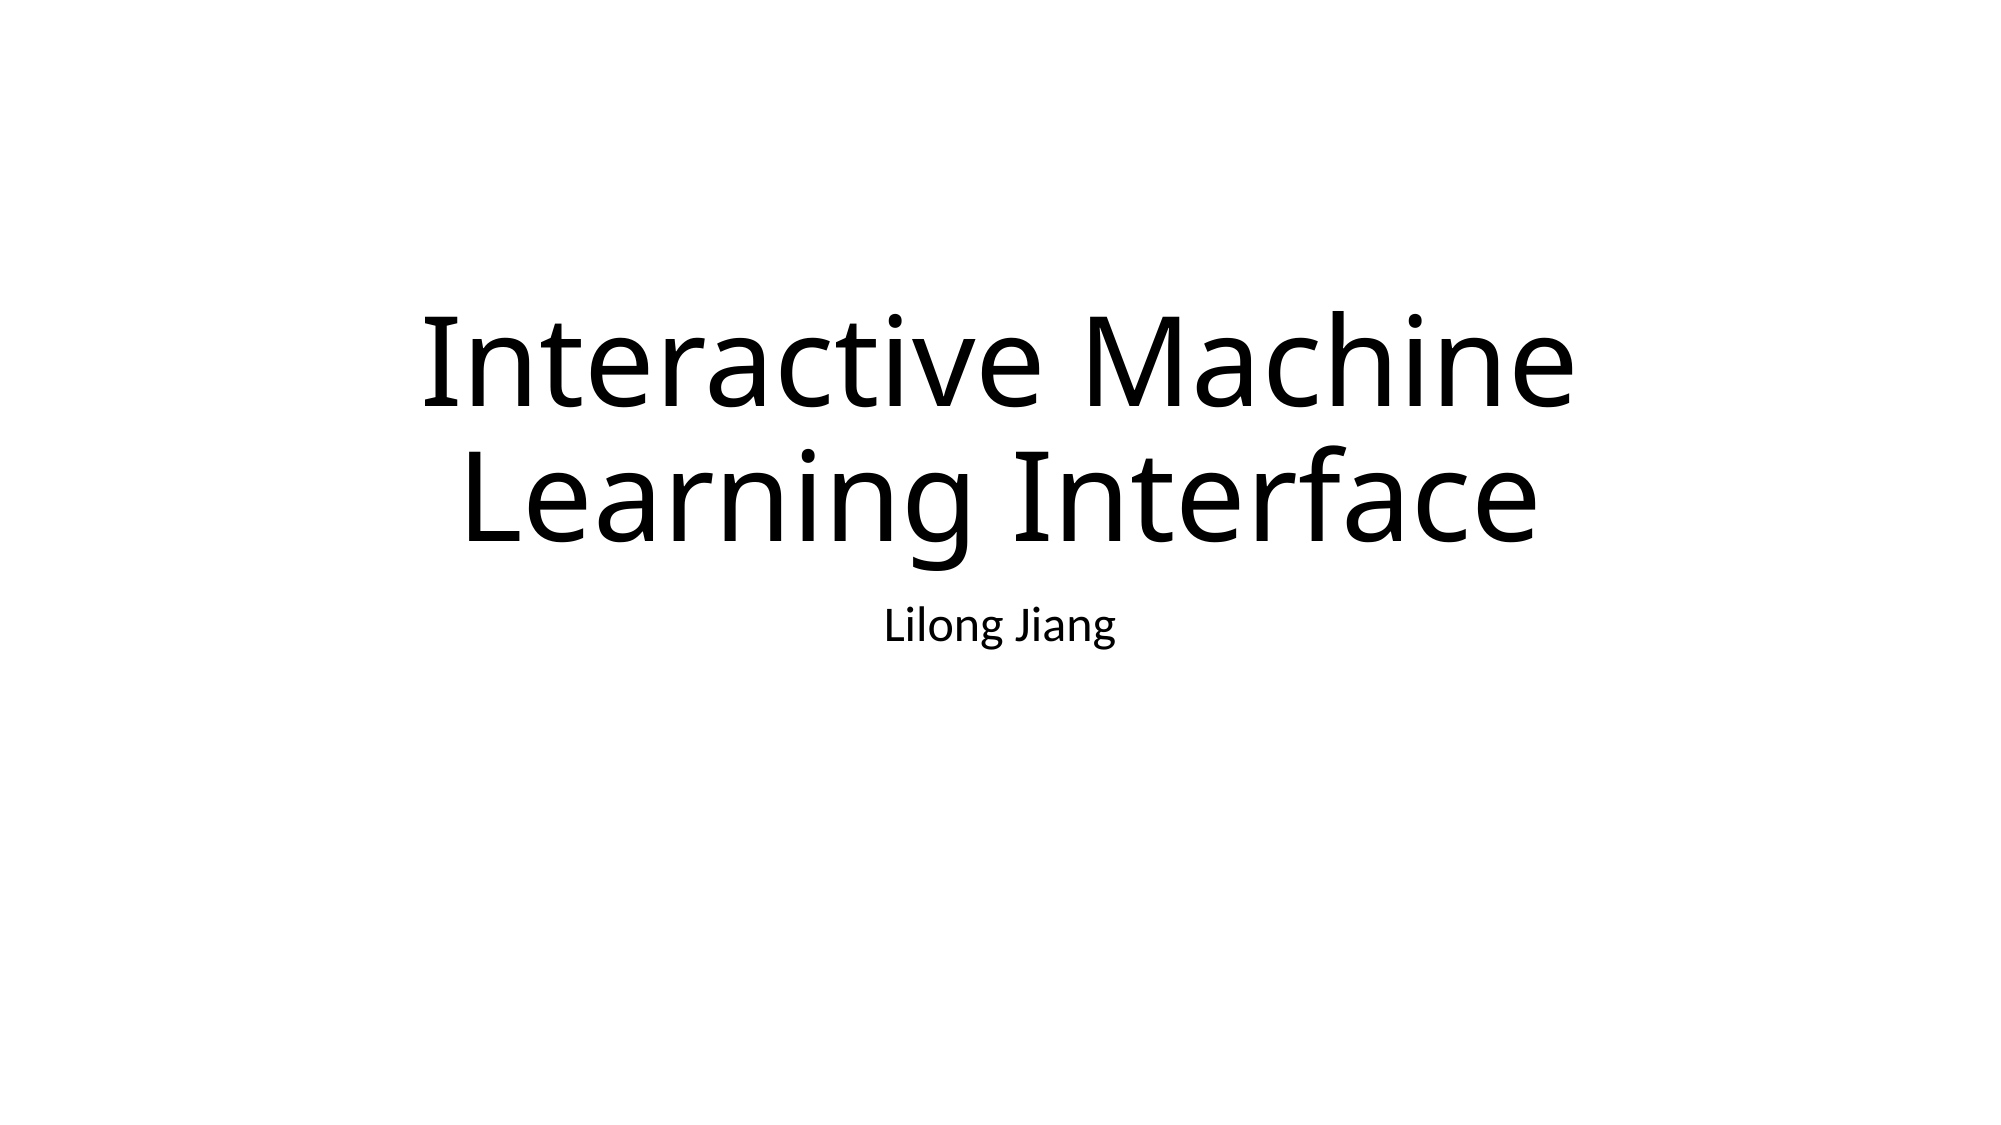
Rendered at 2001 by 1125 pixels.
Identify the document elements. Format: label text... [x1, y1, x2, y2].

title Interactive Machine Learning Interface [249, 184, 1750, 576]
subtitle Lilong Jiang [249, 590, 1750, 863]
